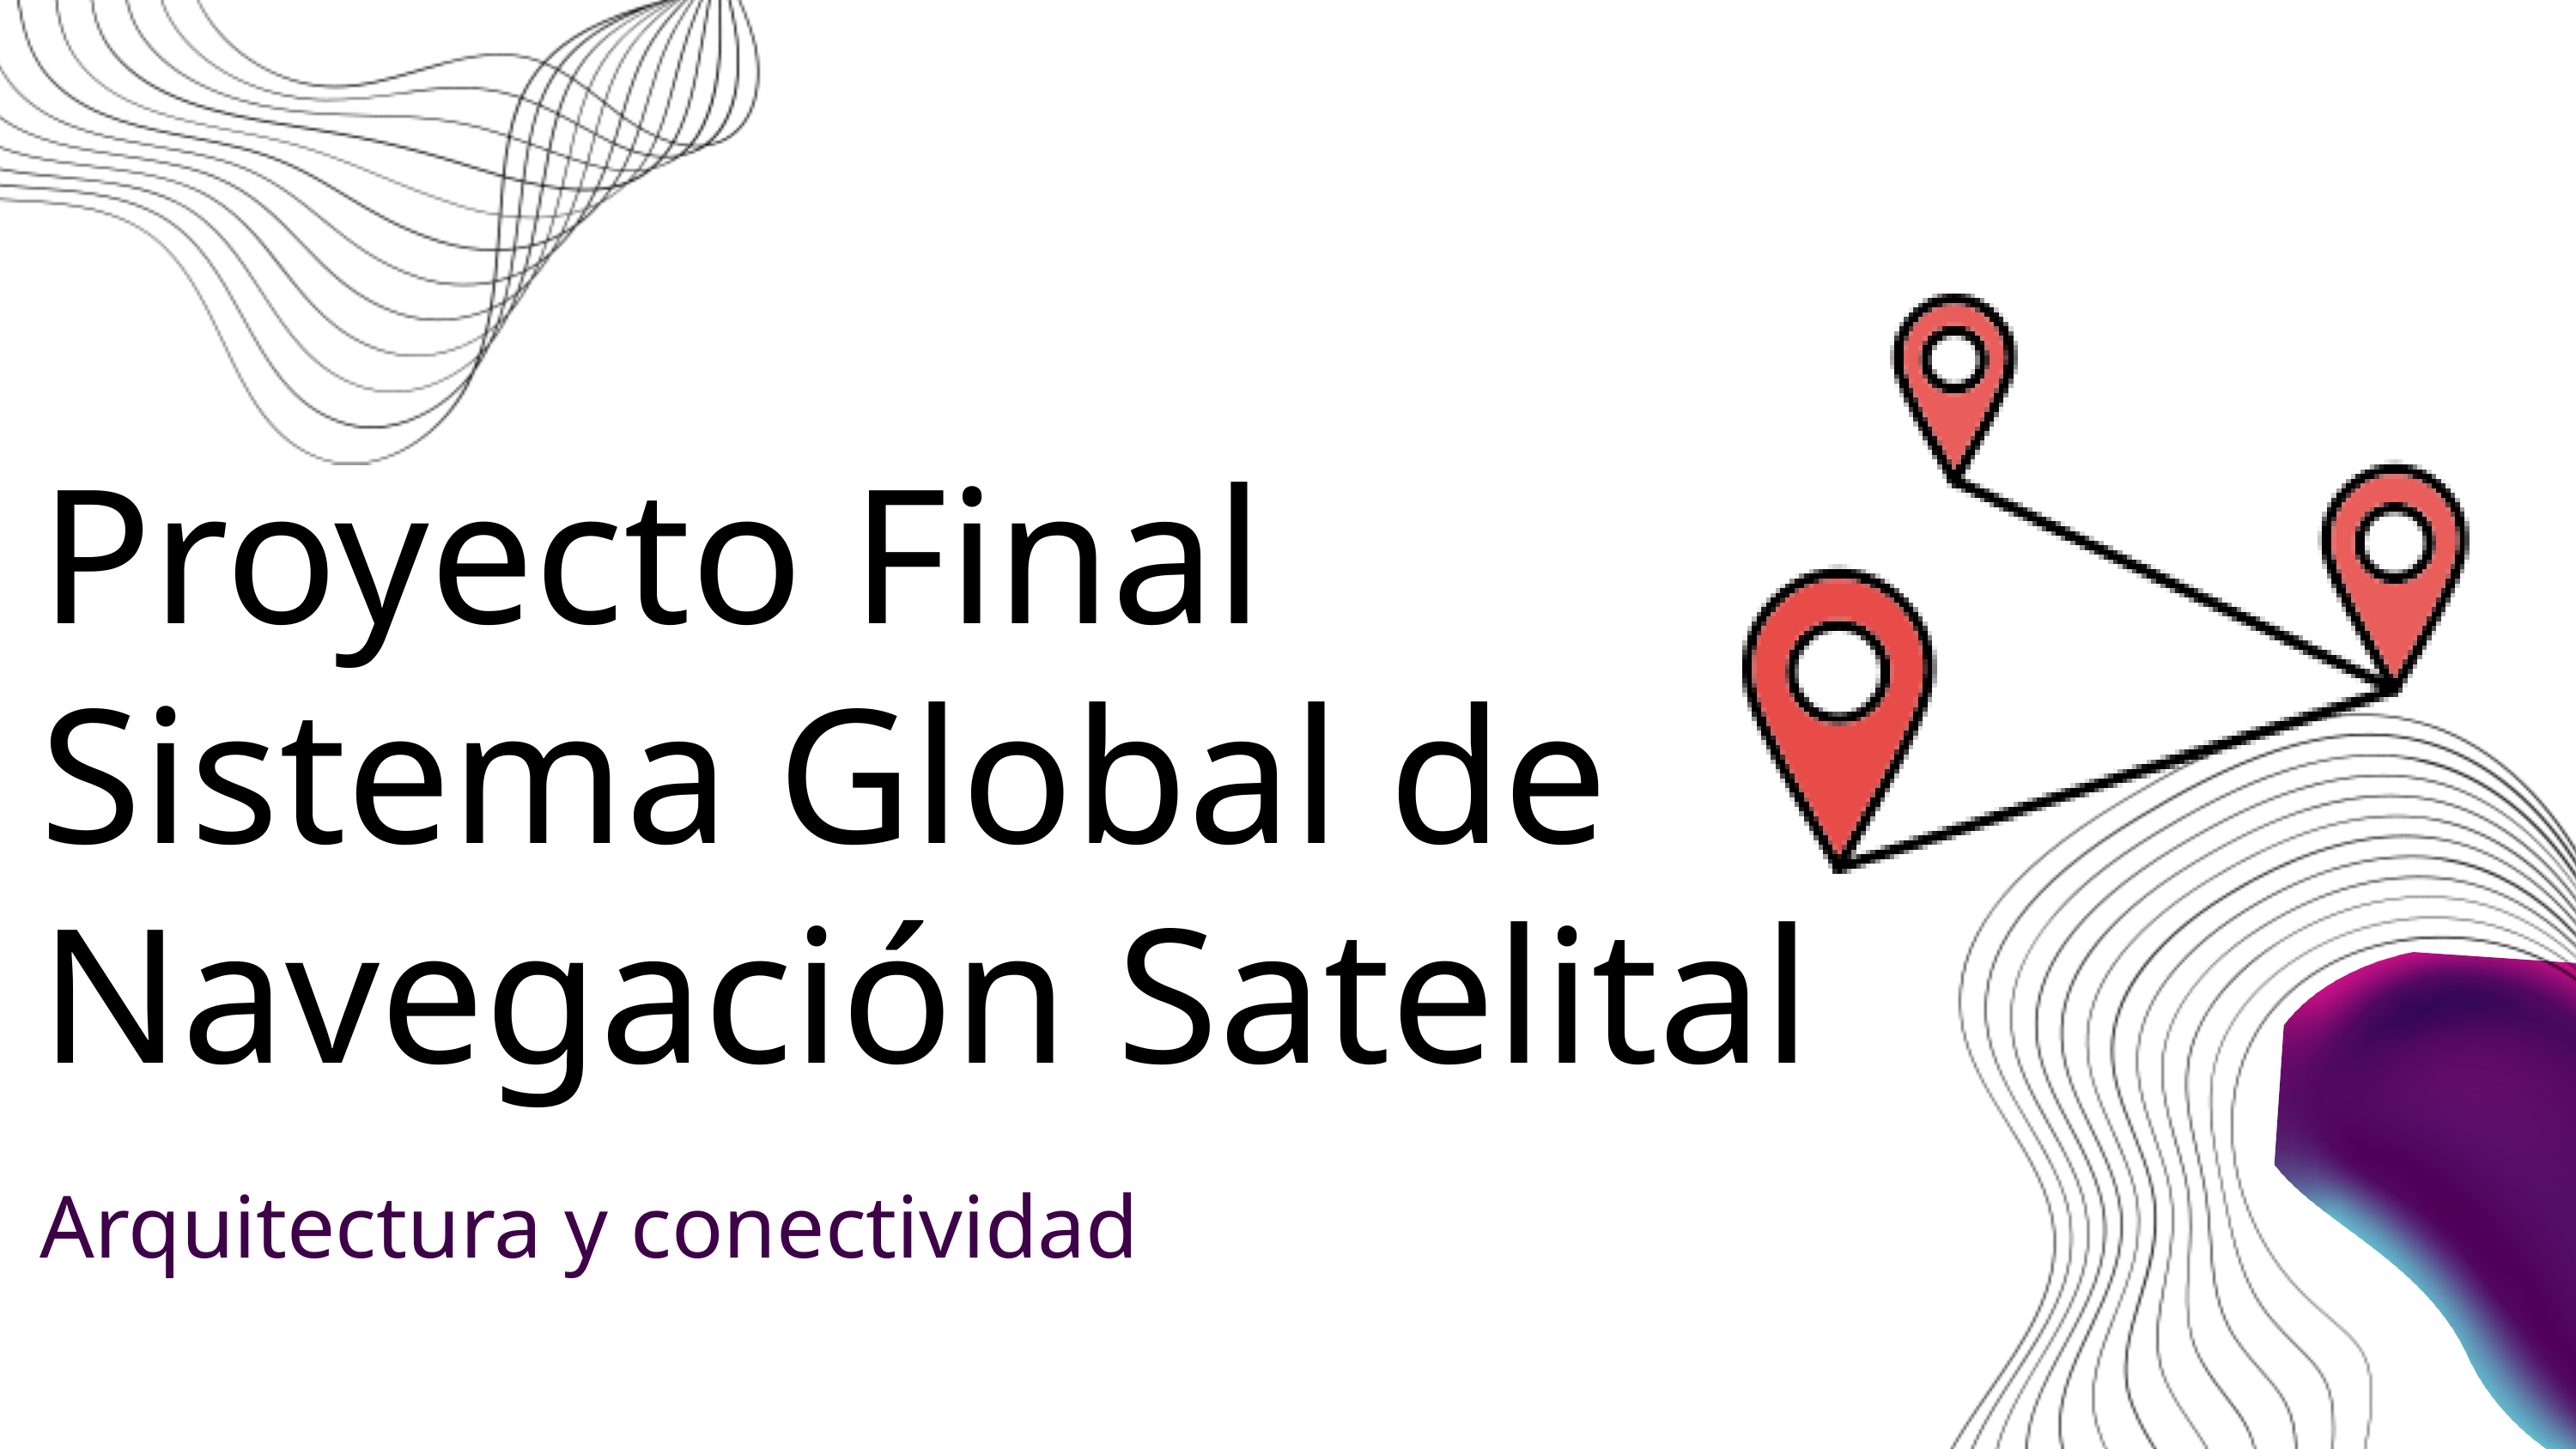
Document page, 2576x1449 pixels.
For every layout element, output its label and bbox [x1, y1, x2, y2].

text_box [0, 0, 1023, 465]
text_box [39, 439, 1828, 1268]
text_box [1921, 696, 2576, 1449]
text_box [1738, 294, 2475, 874]
